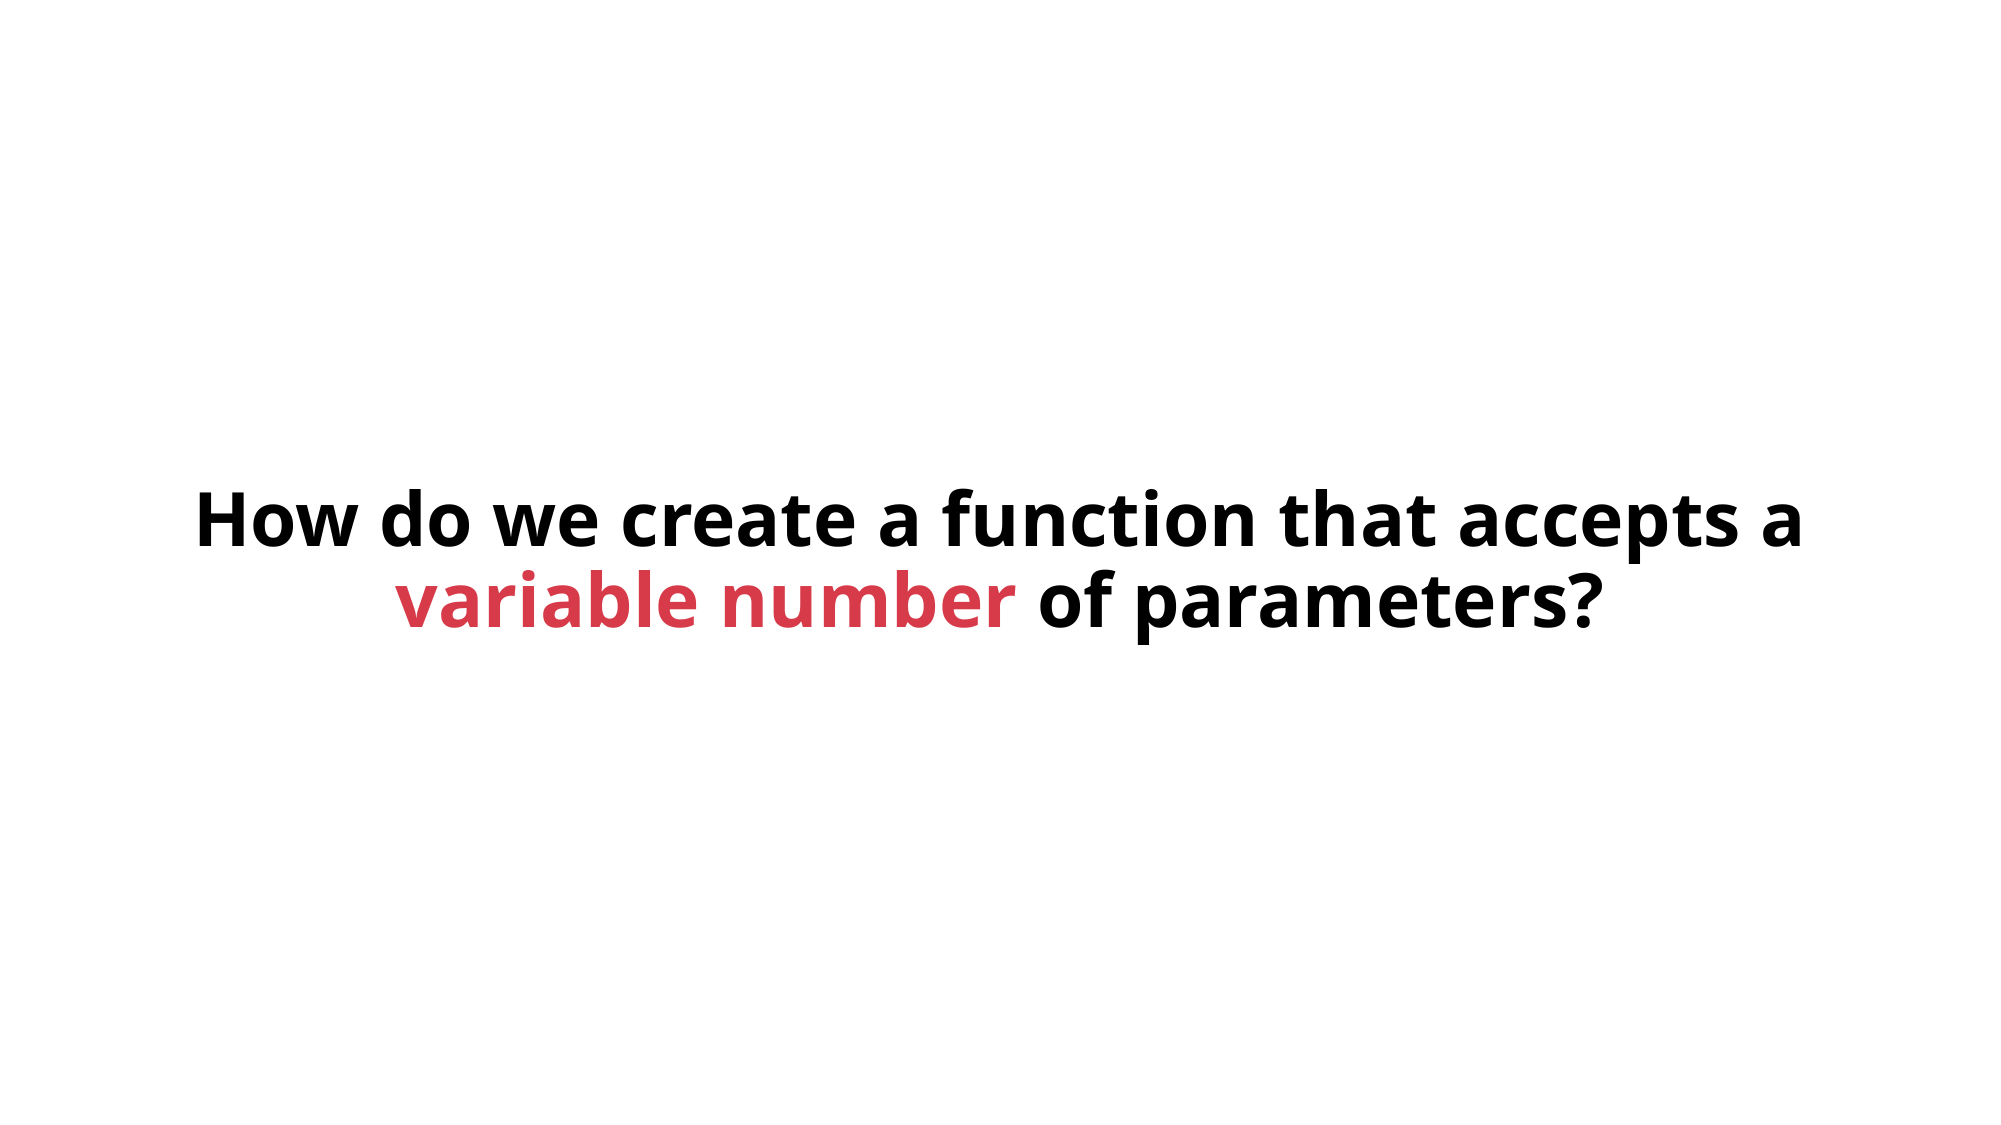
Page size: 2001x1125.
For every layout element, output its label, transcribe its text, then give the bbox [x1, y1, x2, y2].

title How do we create a function that accepts a variable number of parameters? [64, 499, 1936, 626]
